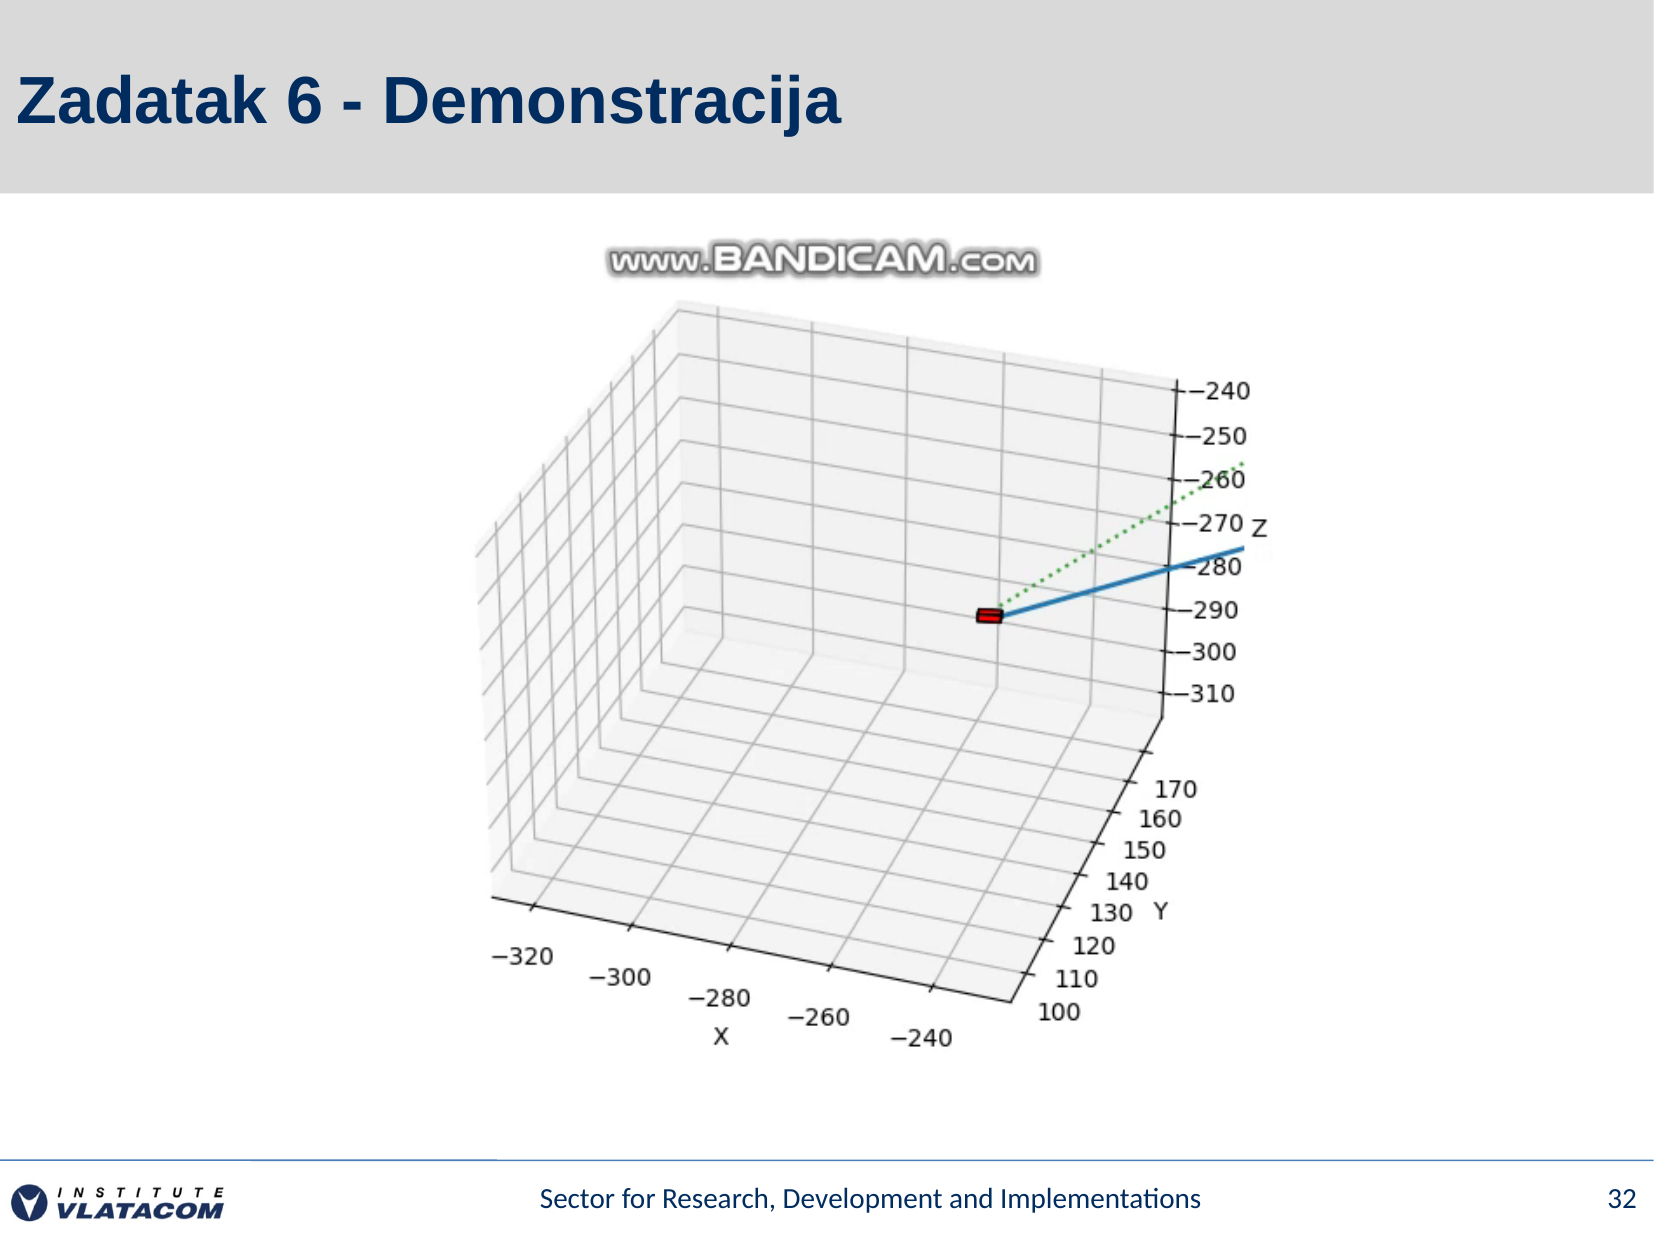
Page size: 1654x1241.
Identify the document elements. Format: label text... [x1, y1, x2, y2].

title Zadatak 6 - Demonstracija [0, 0, 1654, 194]
footer Sector for Research, Development and Implementations [235, 1161, 1513, 1236]
slide_number 32 [1517, 1161, 1654, 1237]
picture [4, 1177, 229, 1226]
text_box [268, 229, 1385, 1068]
